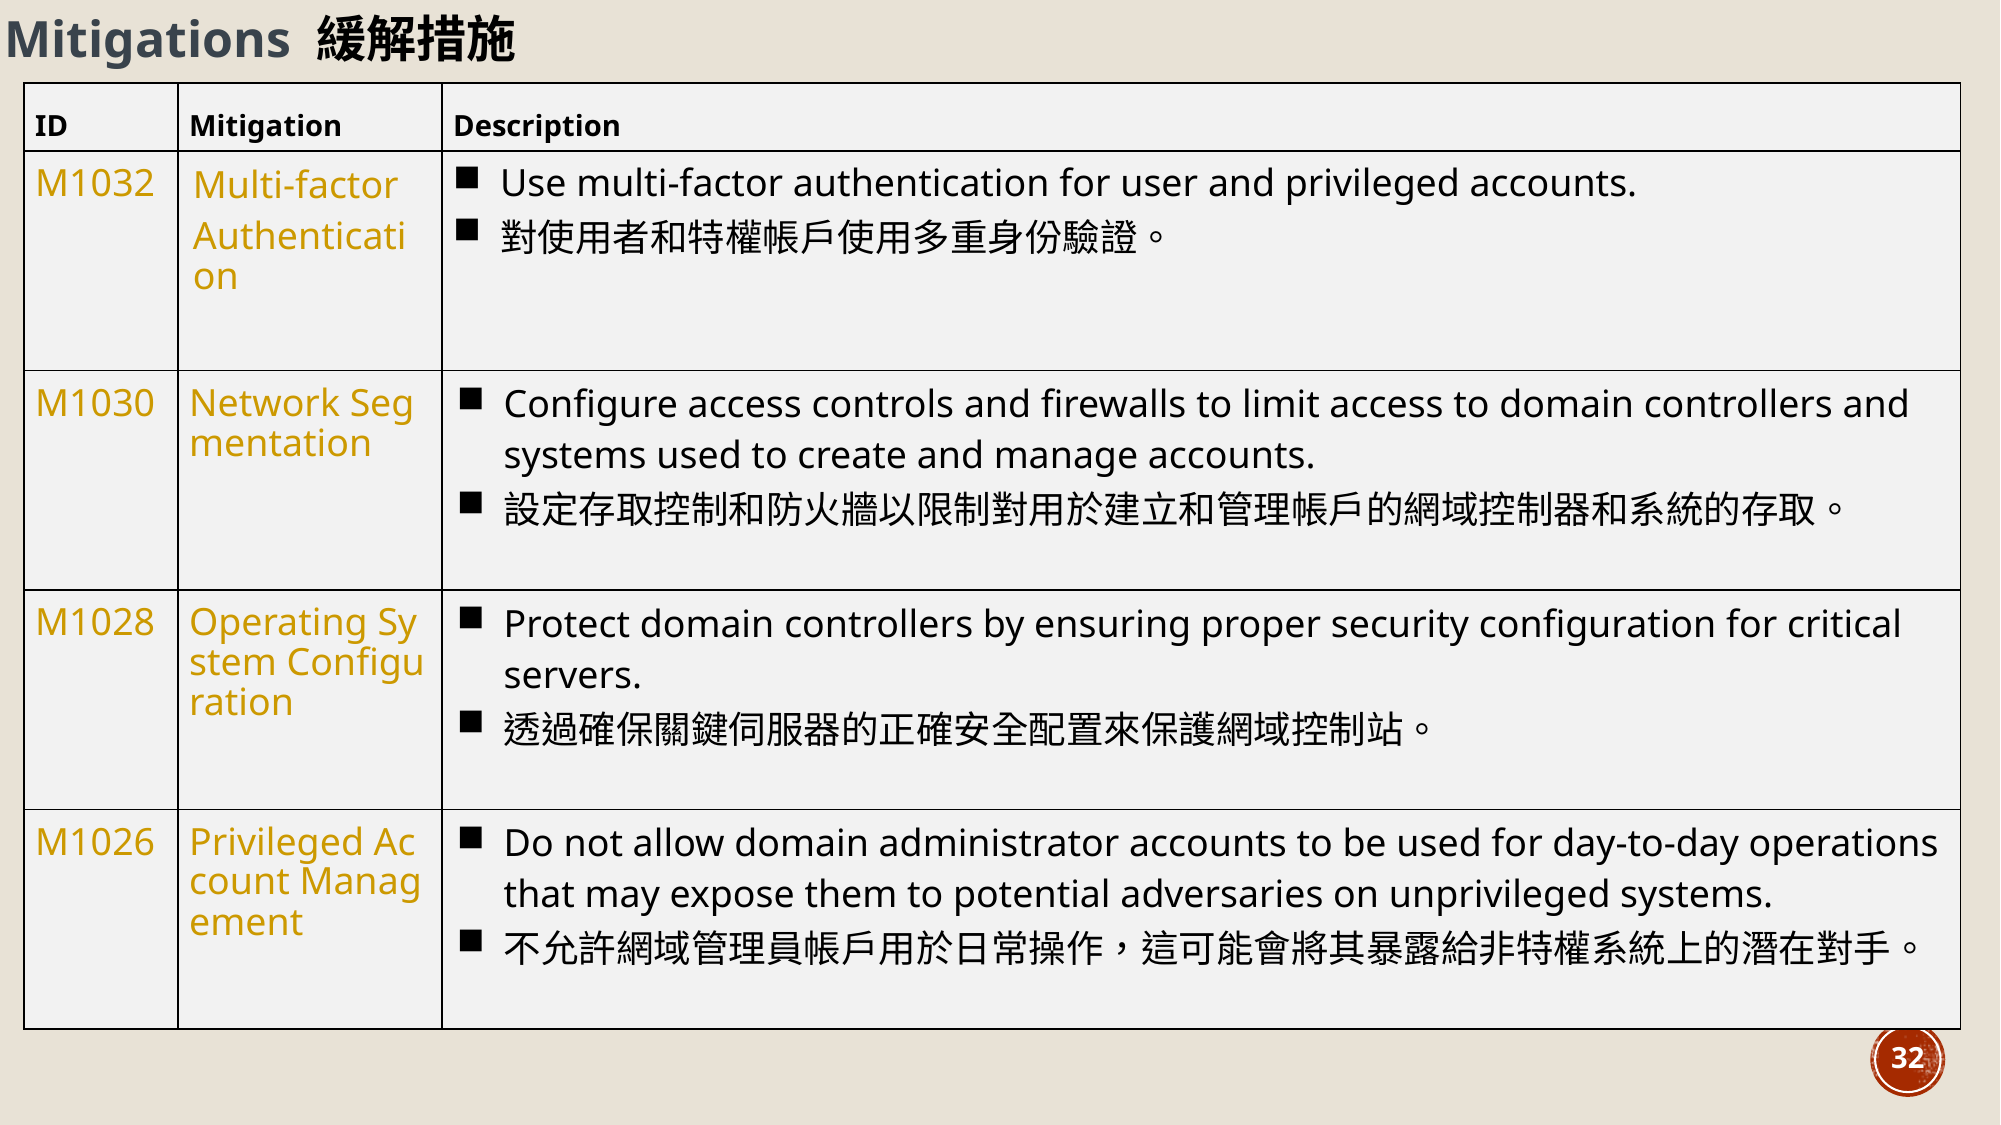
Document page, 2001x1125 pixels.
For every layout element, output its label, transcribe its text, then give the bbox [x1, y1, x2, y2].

table_cell M1026 [25, 810, 177, 1028]
table_cell M1028 [25, 591, 177, 809]
table_header Mitigation [179, 84, 441, 150]
table_cell Network Segmentation [179, 371, 441, 589]
table_cell M1032 [25, 152, 177, 370]
table_cell Operating System Configuration [179, 591, 441, 809]
table_cell Configure access controls and firewalls to limit access to domain controllers and systems used to create and manage accounts. 設定存取控制和防火牆以限制對用於建立和管理帳戶的網域控制器和系統的存取。 [443, 371, 1960, 589]
table_cell Use multi-factor authentication for user and privileged accounts. 對使用者和特權帳戶使用多重身份驗證。 [443, 152, 1960, 370]
slide_number 32 [1855, 1028, 1961, 1089]
table_cell M1030 [25, 371, 177, 589]
text_box Mitigations 緩解措施 [0, 0, 532, 75]
table_cell Multi-factor Authentication [179, 152, 441, 370]
table_header Description [443, 84, 1960, 150]
table_cell Privileged Account Management [179, 810, 441, 1028]
table_header ID [25, 84, 177, 150]
table_cell Protect domain controllers by ensuring proper security configuration for critical servers. 透過確保關鍵伺服器的正確安全配置來保護網域控制站。 [443, 591, 1960, 809]
table_cell Do not allow domain administrator accounts to be used for day-to-day operations that may expose them to potential adversaries on unprivileged systems. 不允許網域管理員帳戶用於日常操作，這可能會將其暴露給非特權系統上的潛在對手。 [443, 810, 1960, 1028]
